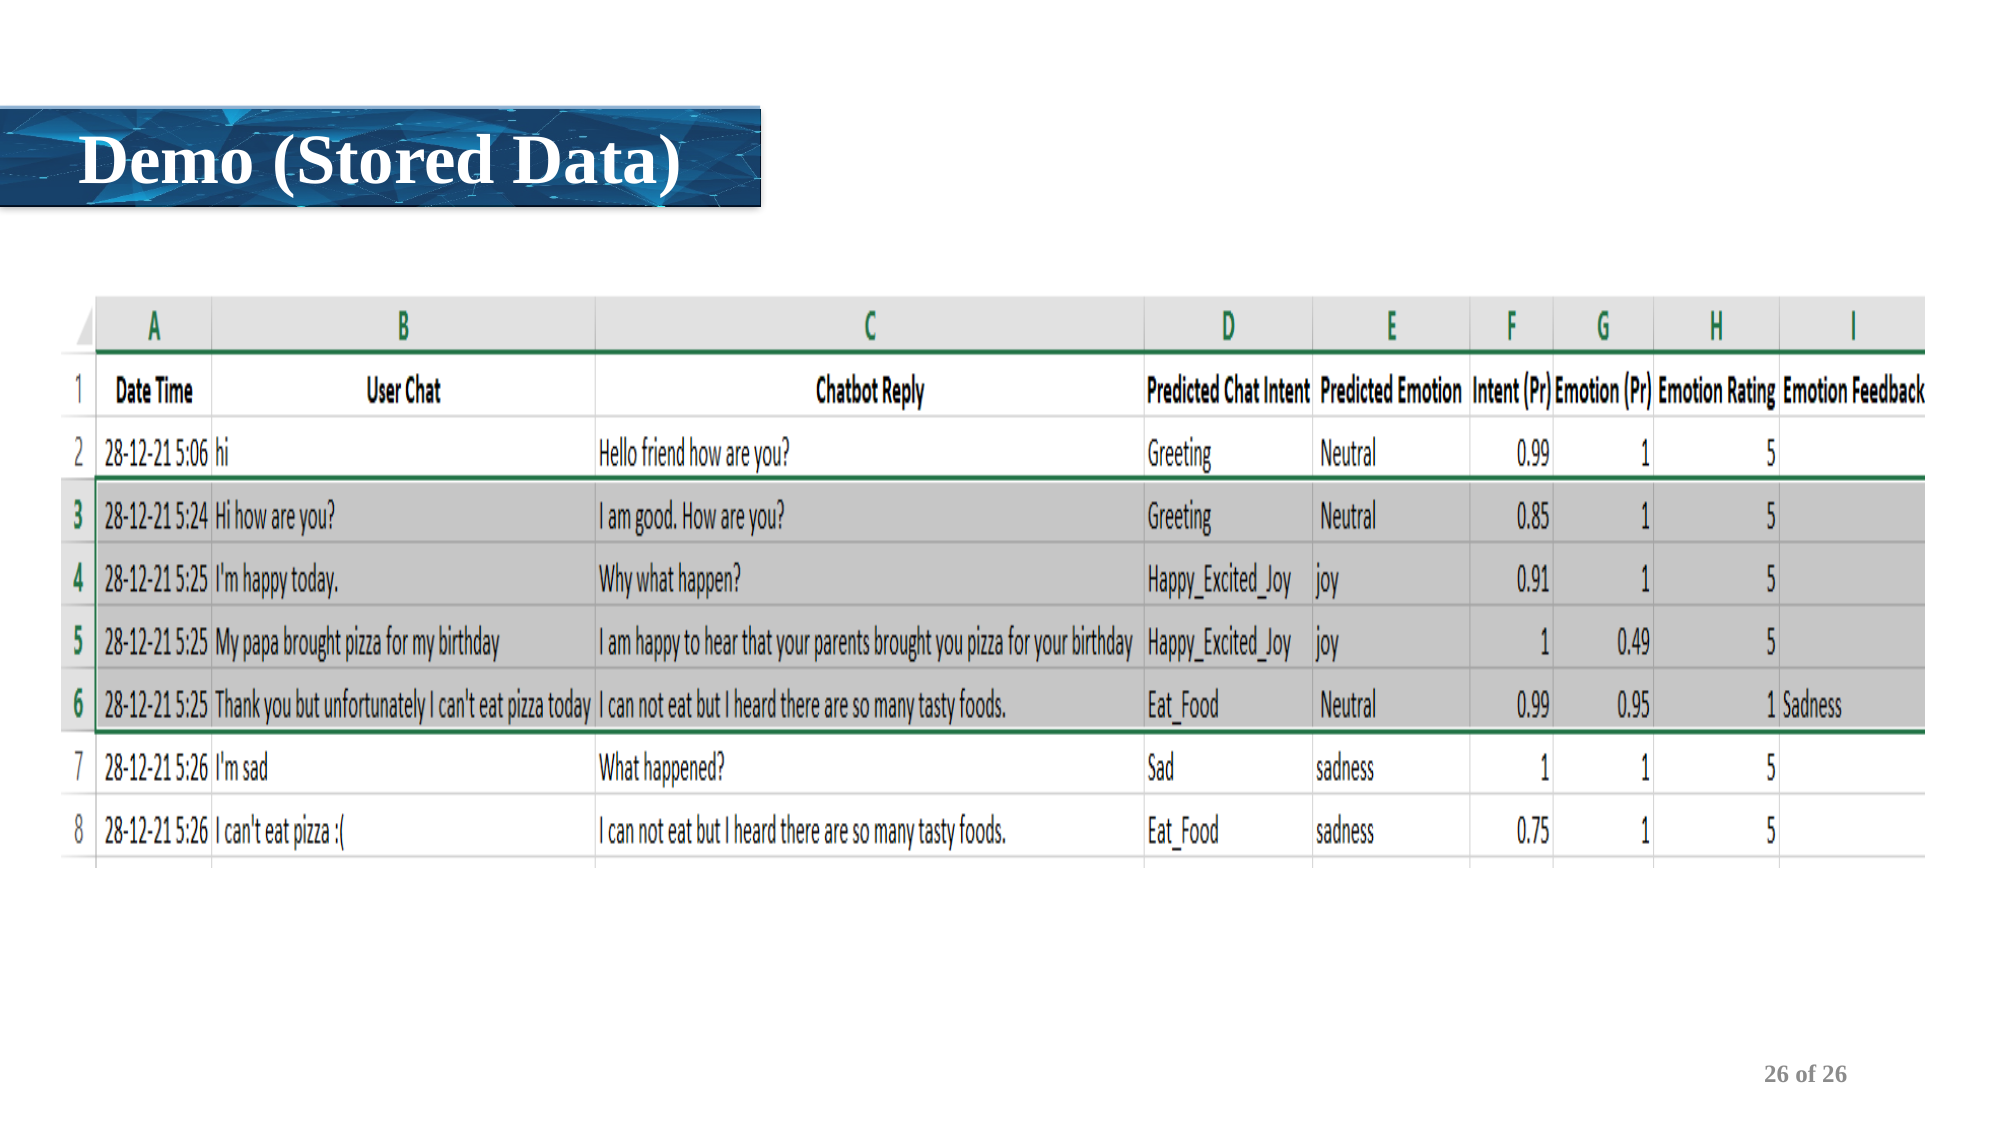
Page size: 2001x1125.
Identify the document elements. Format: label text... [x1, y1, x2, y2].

slide_number 26 of 26 [1412, 1042, 1863, 1103]
picture [0, 109, 761, 207]
picture [61, 285, 1925, 868]
text_box Demo (Stored Data) [0, 105, 761, 109]
